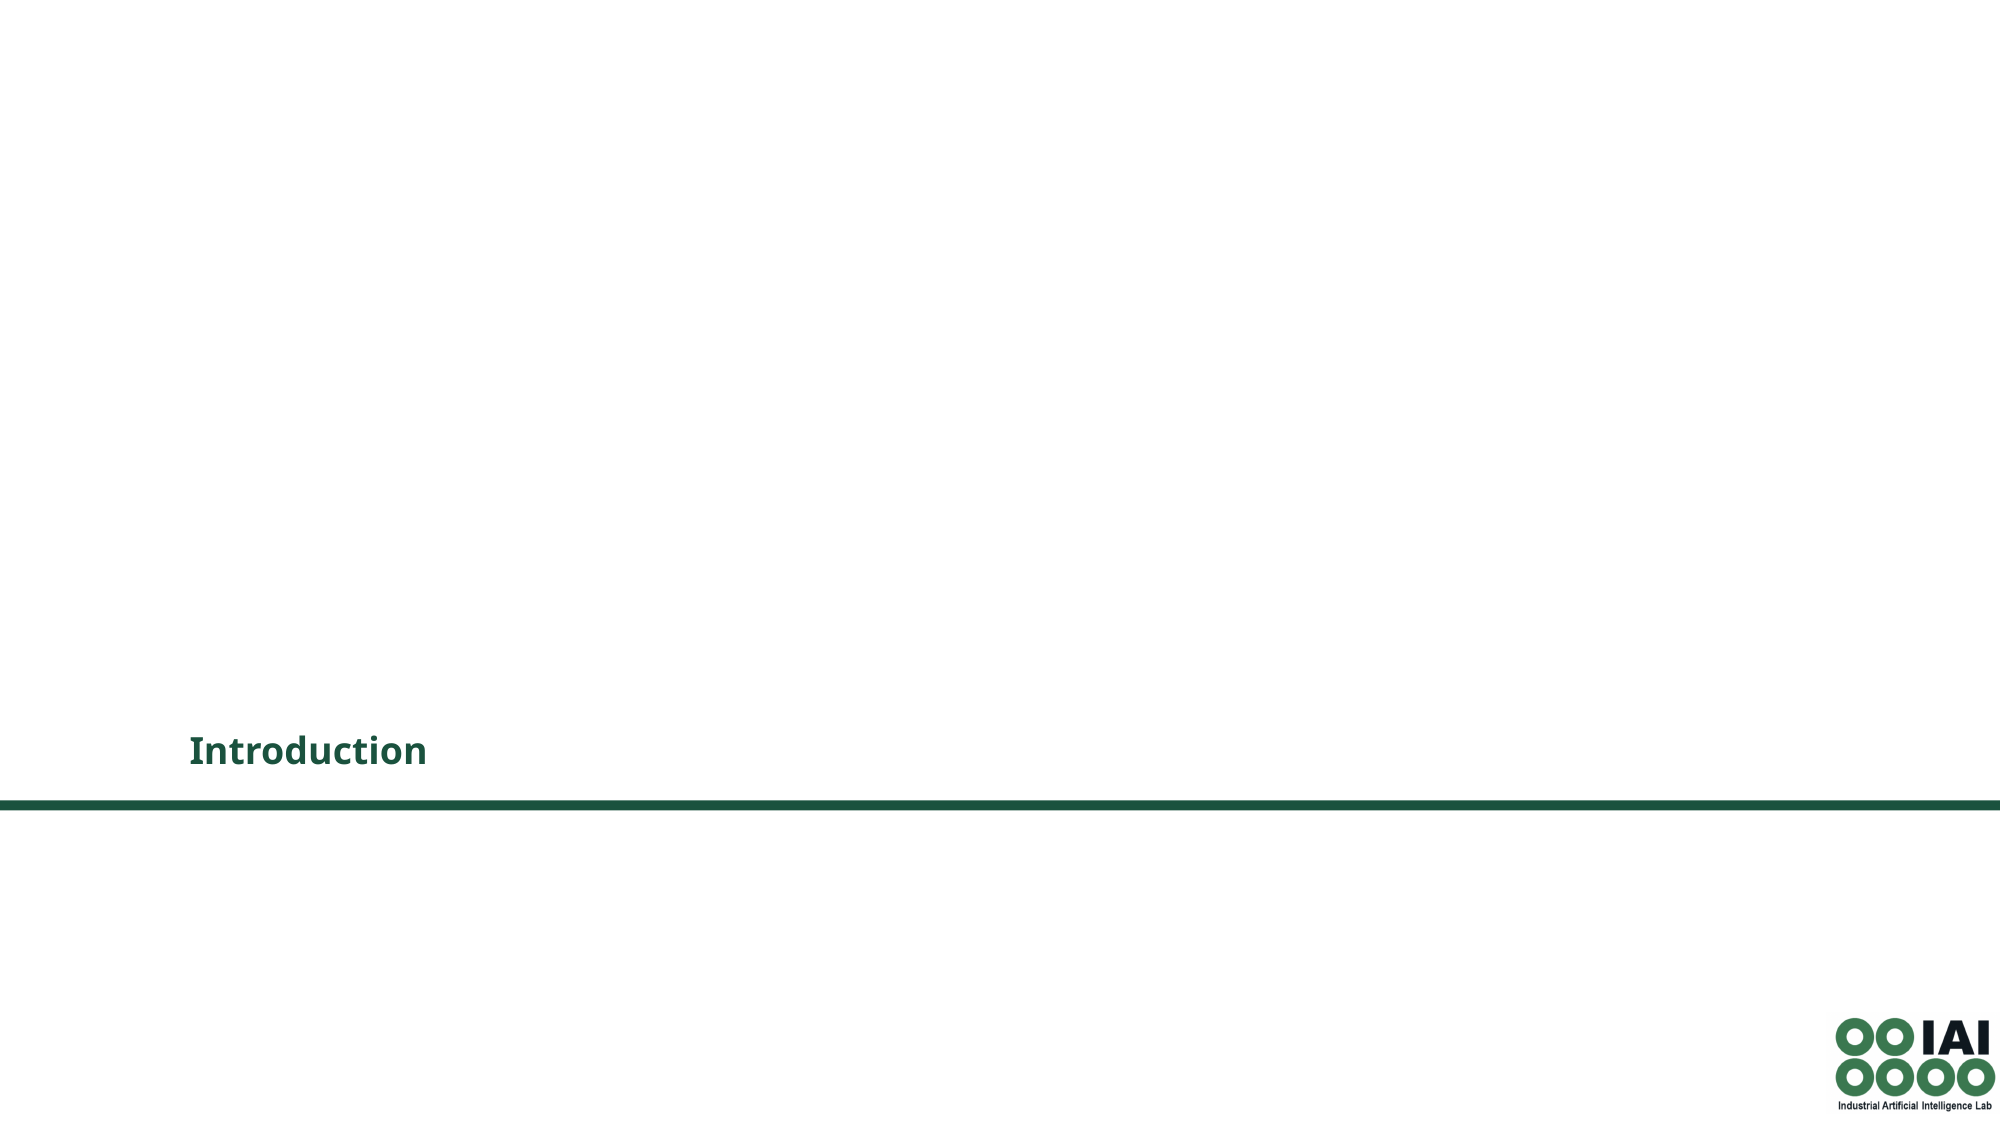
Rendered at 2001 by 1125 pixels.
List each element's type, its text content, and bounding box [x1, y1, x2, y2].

picture [1826, 1012, 2000, 1114]
title Introduction [187, 725, 2000, 915]
